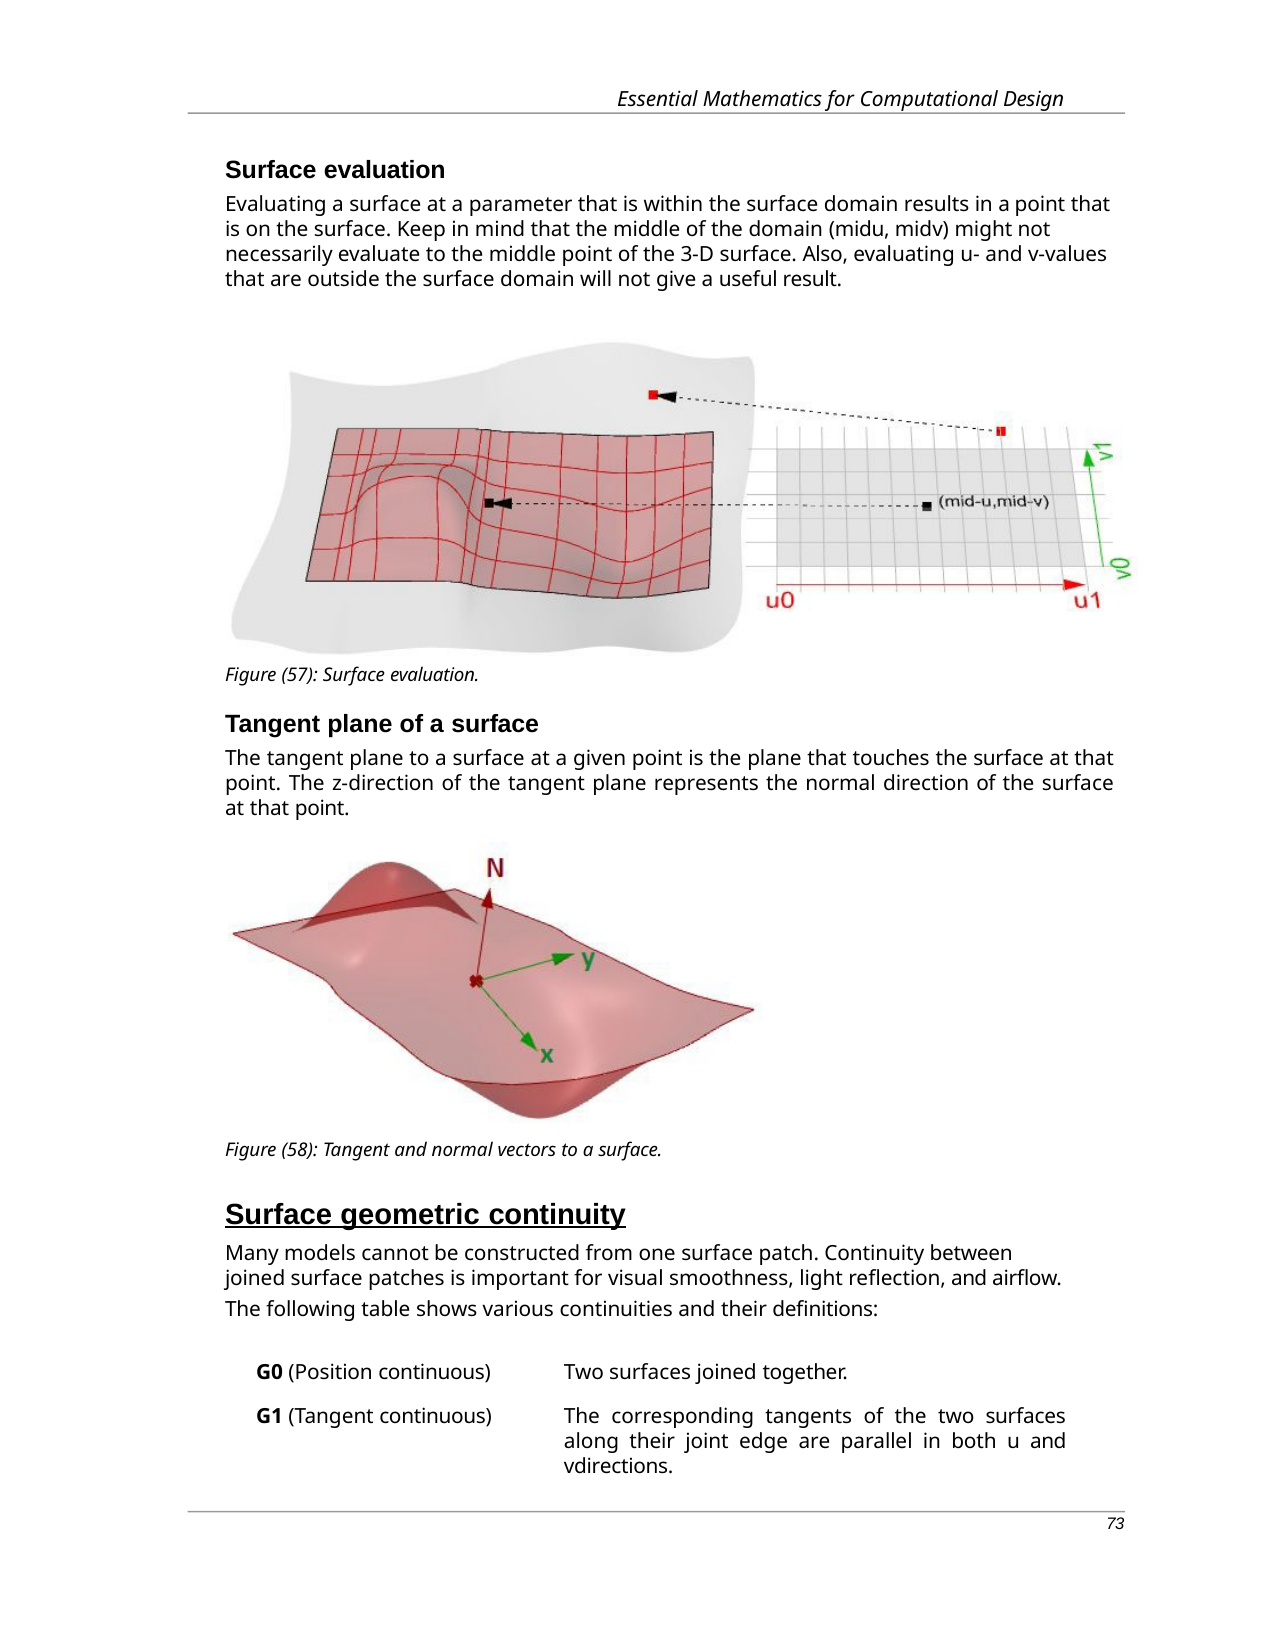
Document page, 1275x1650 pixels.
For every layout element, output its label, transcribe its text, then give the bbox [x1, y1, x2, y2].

picture [227, 841, 763, 1123]
text_box Figure (58): Tangent and normal vectors to a surface. Surface geometric continuity Many models cannot be constructed from one surface patch. Continuity between joined surface patches is important for visual smoothness, light reflection, and airflow. The following table shows various continuities and their definitions: [222, 1135, 1128, 1321]
text_box Figure (57): Surface evaluation. Tangent plane of a surface The tangent plane to a surface at a given point is the plane that touches the surface at that point. The z-direction of the tangent plane represents the normal direction of the surface at that point. [222, 660, 1115, 820]
text_box Two surfaces joined together. The corresponding tangents of the two surfaces along their joint edge are parallel in both u and vdirections. [561, 1356, 1067, 1478]
text_box G0 (Position continuous) G1 (Tangent continuous) [254, 1356, 523, 1428]
slide_number 56 [1100, 1512, 1134, 1650]
text_box Essential Mathematics for Computational Design Surface evaluation Evaluating a surface at a parameter that is within the surface domain results in a point that is on the surface. Keep in mind that the middle of the domain (midu, midv) might not necessarily evaluate to the middle point of the 3-D surface. Also, evaluating u- and v-values that are outside the surface domain will not give a useful result. [222, 83, 1126, 291]
picture [227, 338, 1138, 657]
